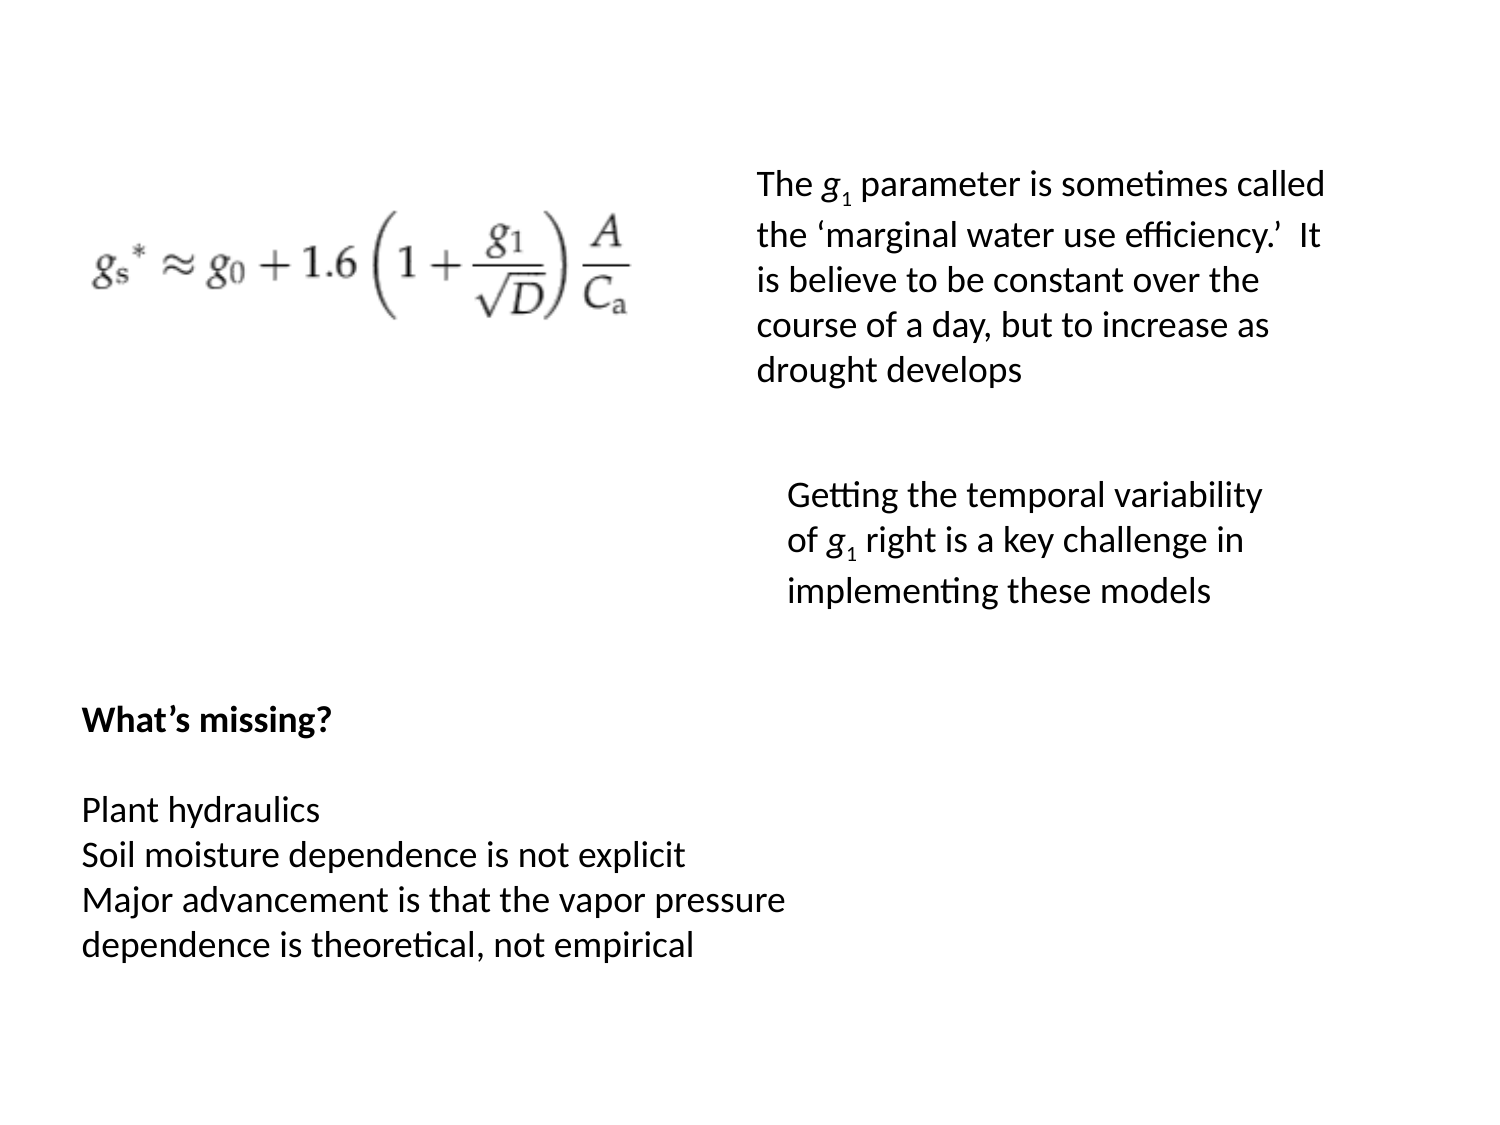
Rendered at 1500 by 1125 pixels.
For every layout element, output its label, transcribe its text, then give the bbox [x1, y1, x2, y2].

text_box What’s missing? [66, 687, 742, 748]
text_box Getting the temporal variability of g1 right is a key challenge in implementing these models [772, 462, 1314, 619]
text_box Plant hydraulics Soil moisture dependence is not explicit Major advancement is that the vapor pressure dependence is theoretical, not empirical [66, 777, 838, 1018]
picture [31, 187, 743, 359]
text_box The g1 parameter is sometimes called the ‘marginal water use efficiency.’ It is believe to be constant over the course of a day, but to increase as drought develops [741, 151, 1344, 398]
